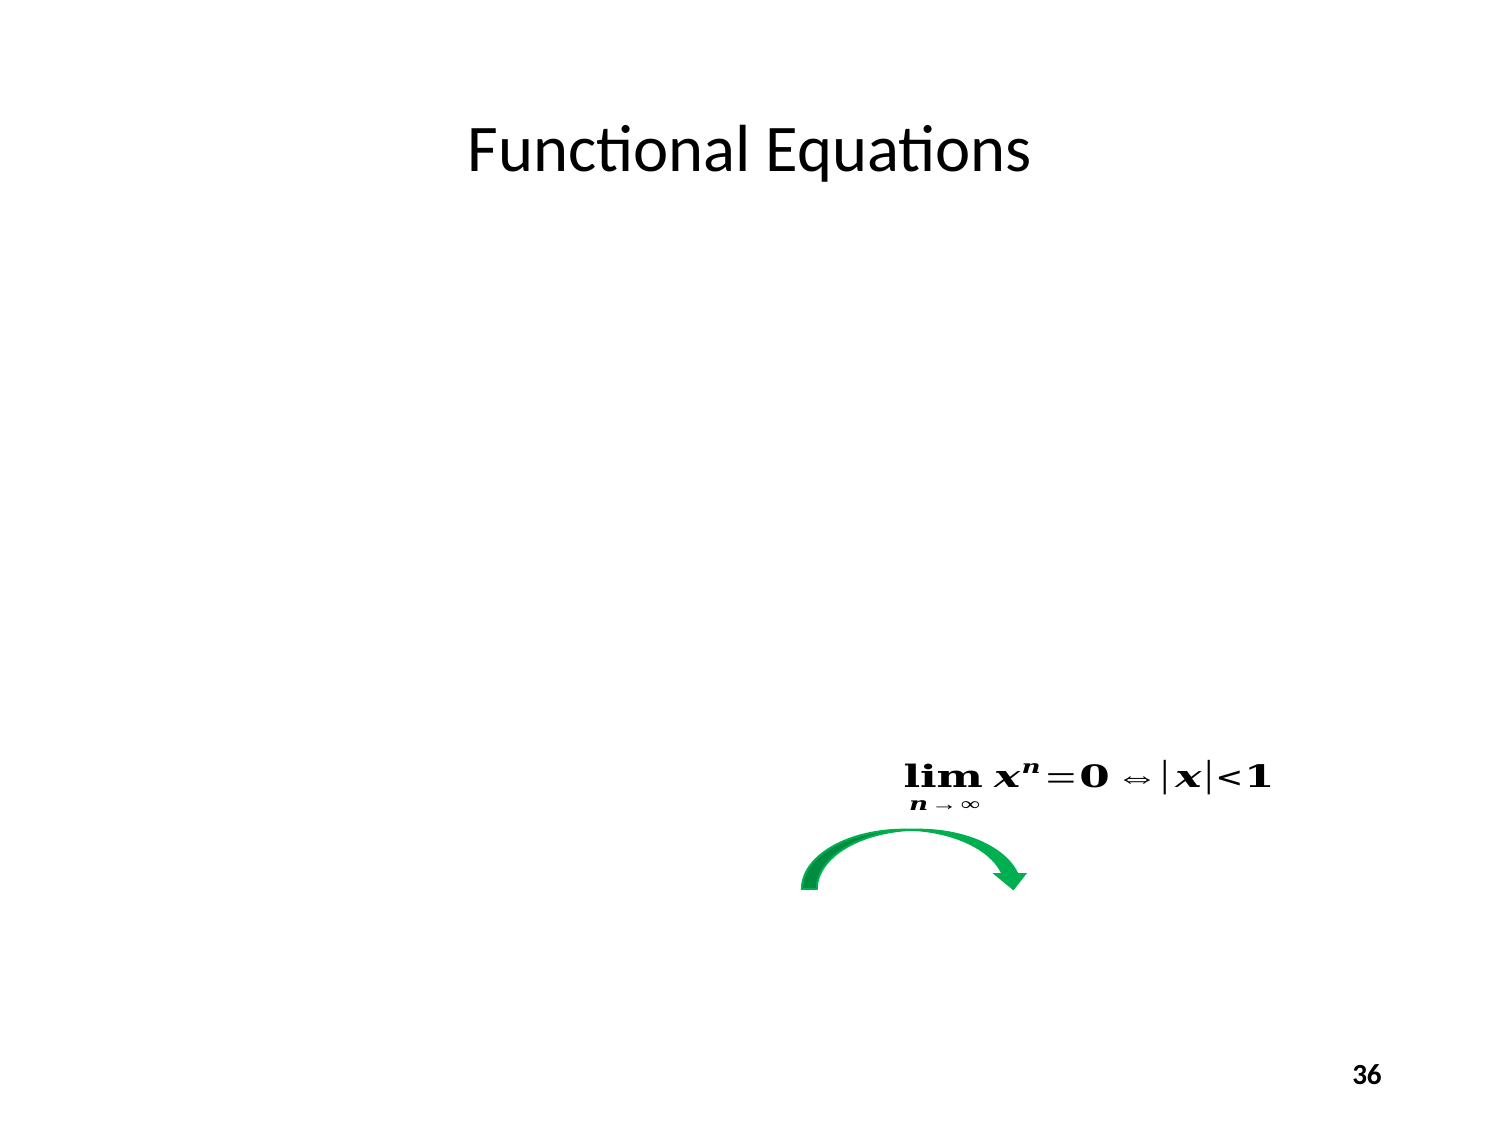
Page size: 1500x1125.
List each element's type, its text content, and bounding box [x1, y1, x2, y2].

slide_number 36 [1059, 1042, 1397, 1103]
title Functional Equations [103, 59, 1397, 241]
text_box [800, 828, 1028, 891]
